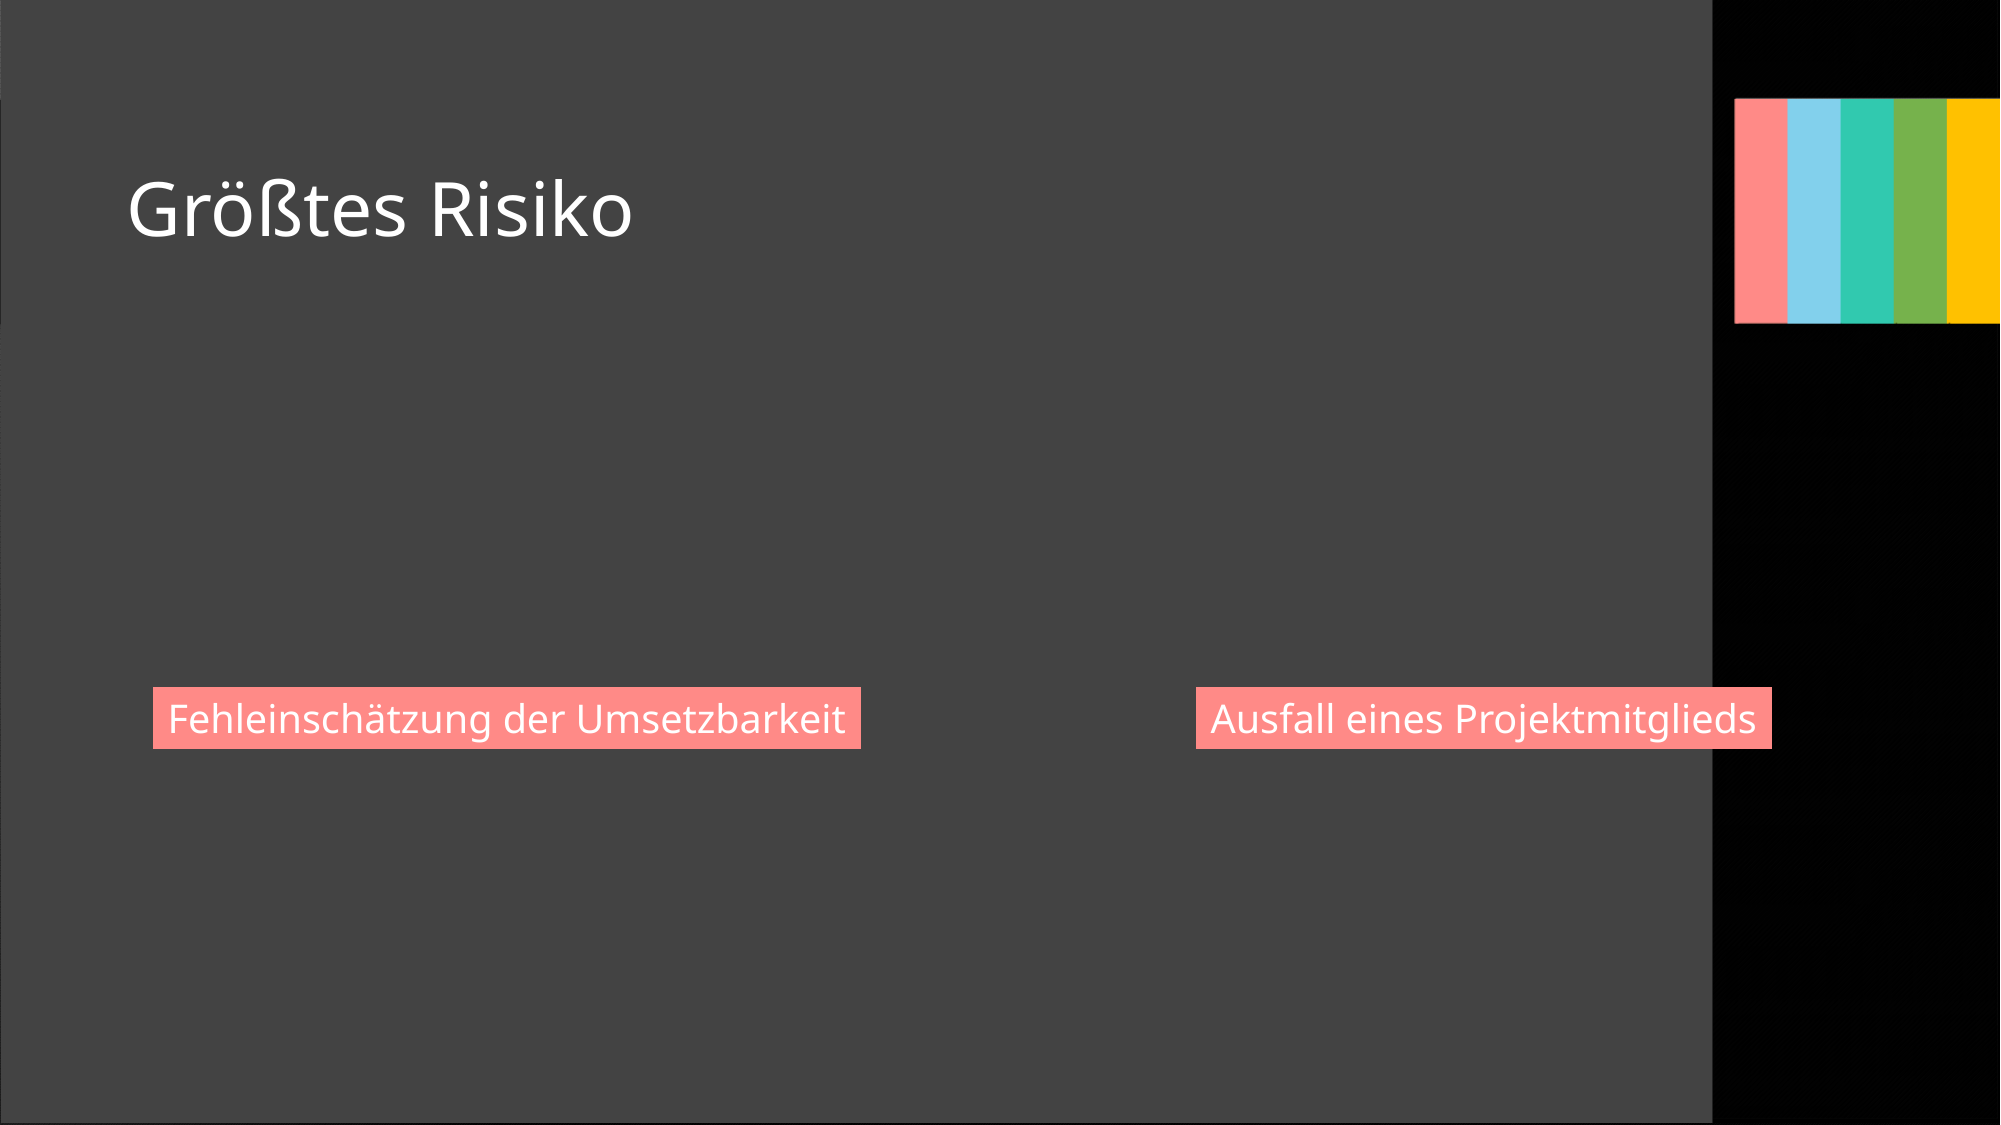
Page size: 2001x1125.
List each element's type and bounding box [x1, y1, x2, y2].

text_box [0, 0, 2000, 1124]
